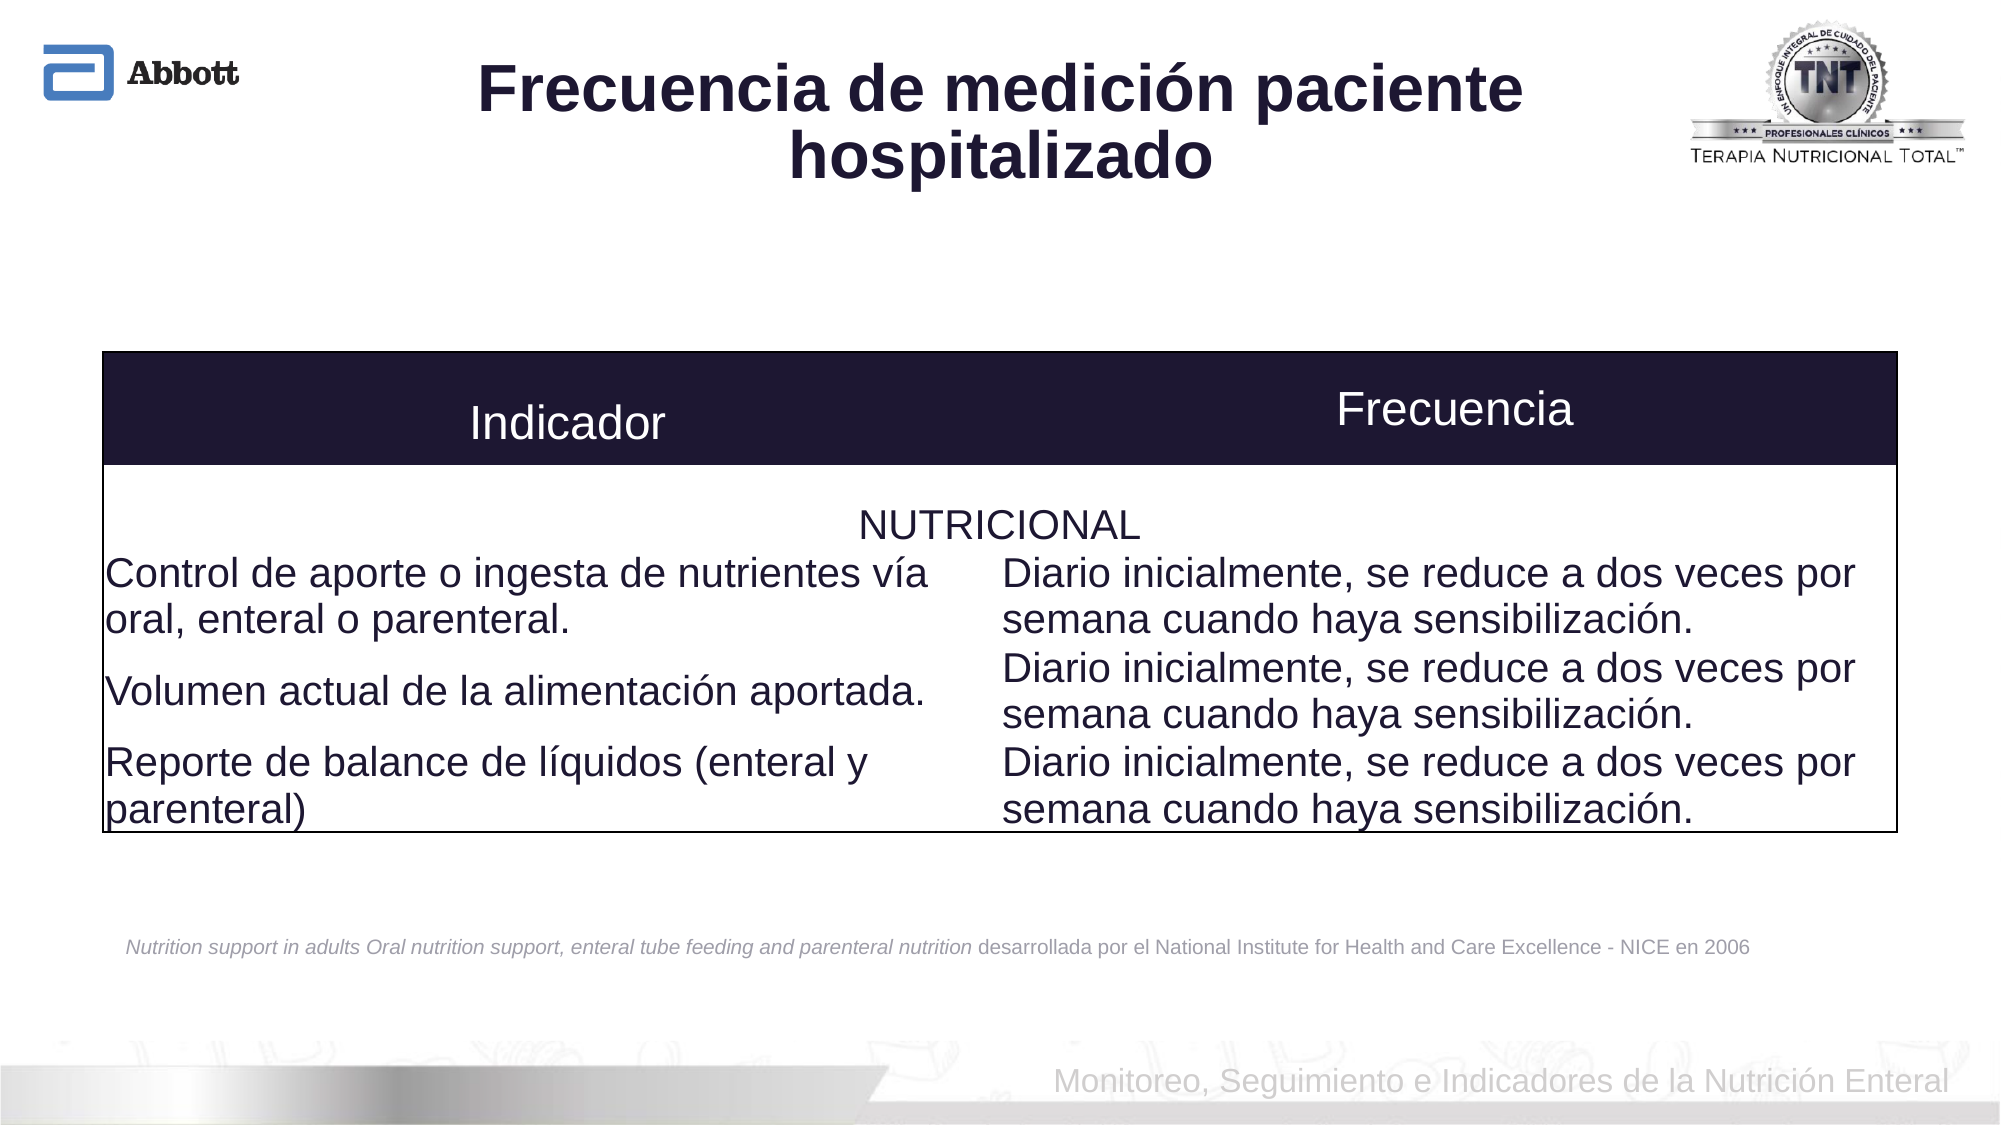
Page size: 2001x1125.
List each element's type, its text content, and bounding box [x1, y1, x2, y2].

table_header Frecuencia [1000, 353, 1896, 465]
table_cell NUTRICIONAL [104, 465, 1896, 548]
table_cell Control de aporte o ingesta de nutrientes vía oral, enteral o parenteral. [104, 548, 1000, 643]
title Frecuencia de medición paciente hospitalizado [305, 41, 1698, 208]
table_cell Volumen actual de la alimentación aportada. [104, 643, 1000, 737]
table_cell Diario inicialmente, se reduce a dos veces por semana cuando haya sensibilización. [1000, 737, 1896, 831]
table_header Indicador [104, 353, 1000, 465]
table_cell Diario inicialmente, se reduce a dos veces por semana cuando haya sensibilización. [1000, 643, 1896, 737]
picture [0, 0, 2001, 1125]
table_cell Diario inicialmente, se reduce a dos veces por semana cuando haya sensibilización. [1000, 548, 1896, 643]
text_box Nutrition support in adults Oral nutrition support, enteral tube feeding and parenteral nutrition desarrollada por el National Institute for Health and Care Excellence - NICE en 2006 [110, 925, 1772, 966]
table_cell Reporte de balance de líquidos (enteral y parenteral) [104, 737, 1000, 831]
